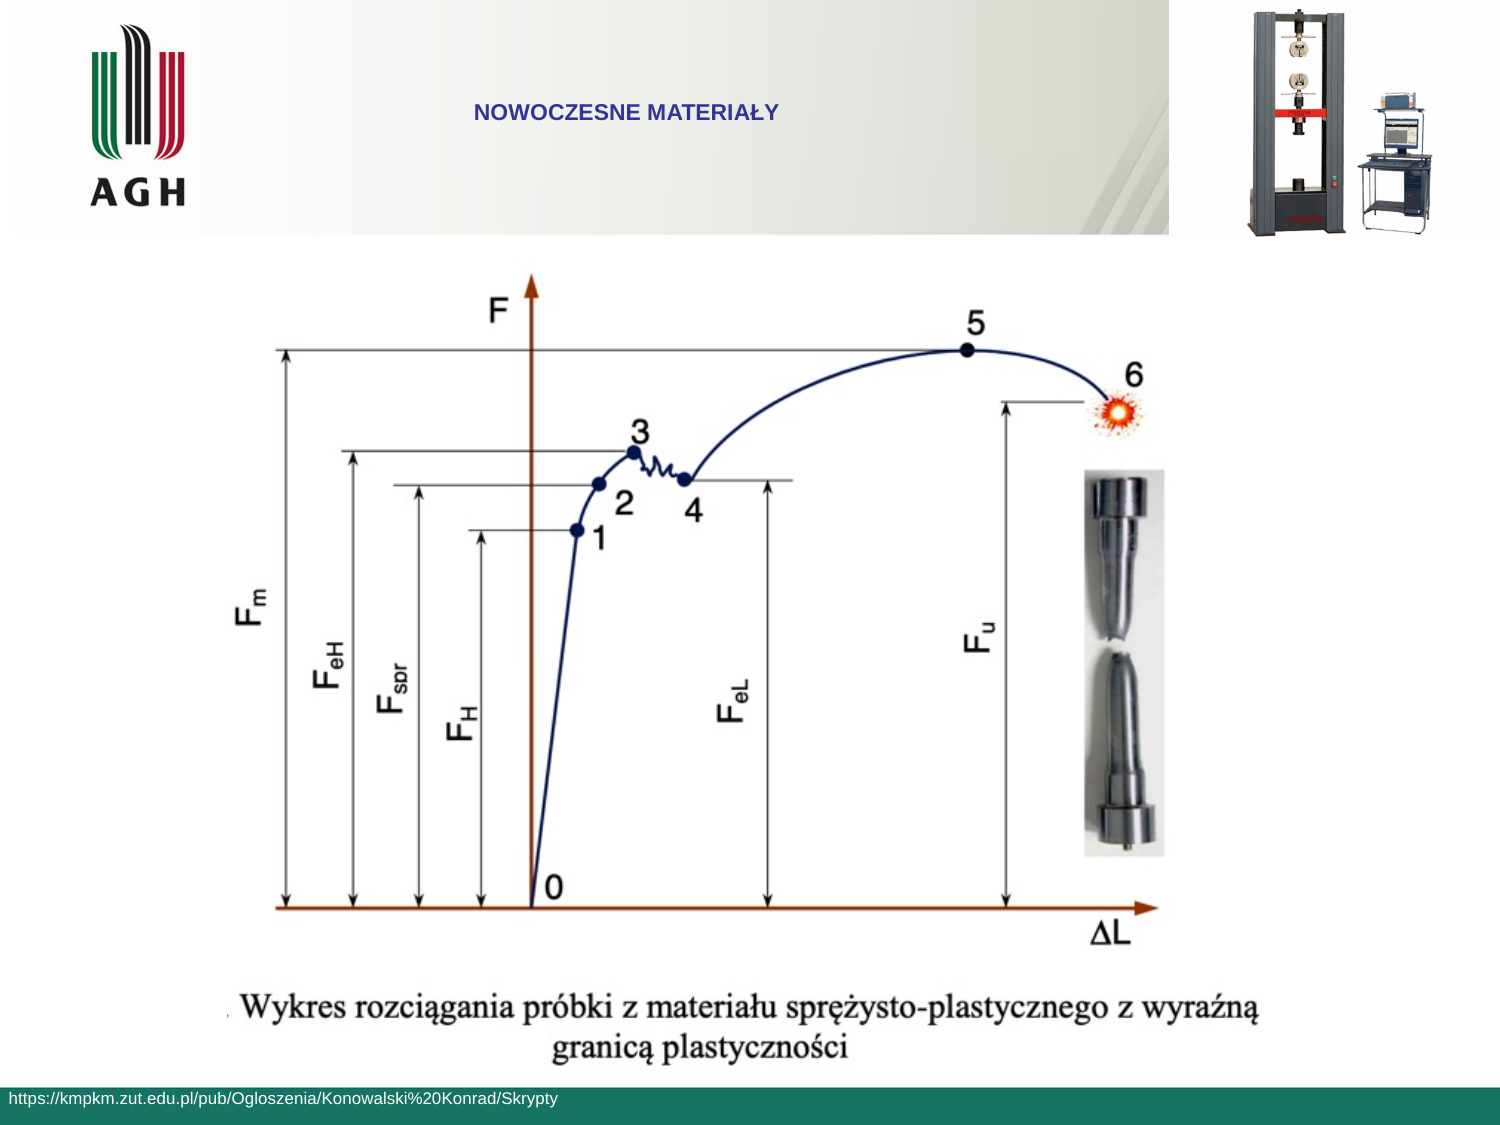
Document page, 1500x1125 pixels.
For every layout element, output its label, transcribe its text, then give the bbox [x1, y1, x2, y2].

picture [0, 0, 1500, 1125]
text_box https://kmpkm.zut.edu.pl/pub/Ogloszenia/Konowalski%20Konrad/Skrypty [0, 1078, 1494, 1125]
text_box NOWOCZESNE MATERIAŁY [461, 98, 793, 149]
